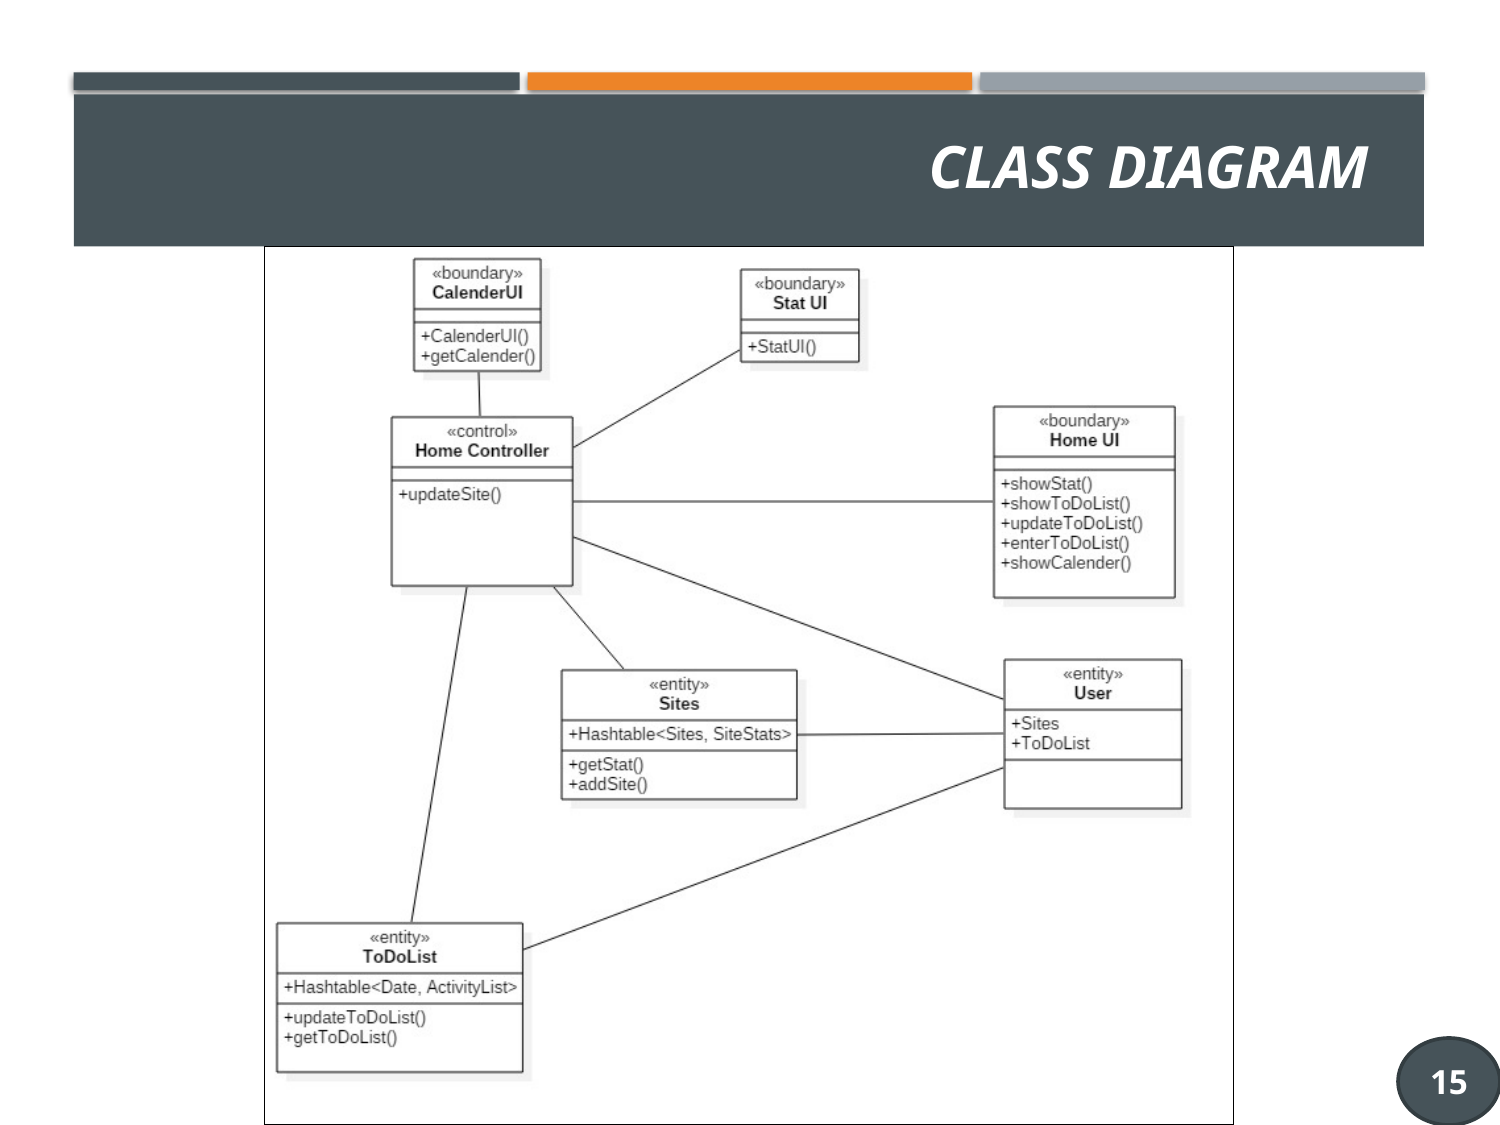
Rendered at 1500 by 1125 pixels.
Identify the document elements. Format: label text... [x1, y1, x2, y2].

text_box 15 [1396, 1036, 1500, 1125]
text_box [72, 92, 1426, 248]
text_box Class diagram [99, 122, 1399, 219]
picture [263, 245, 1235, 1125]
